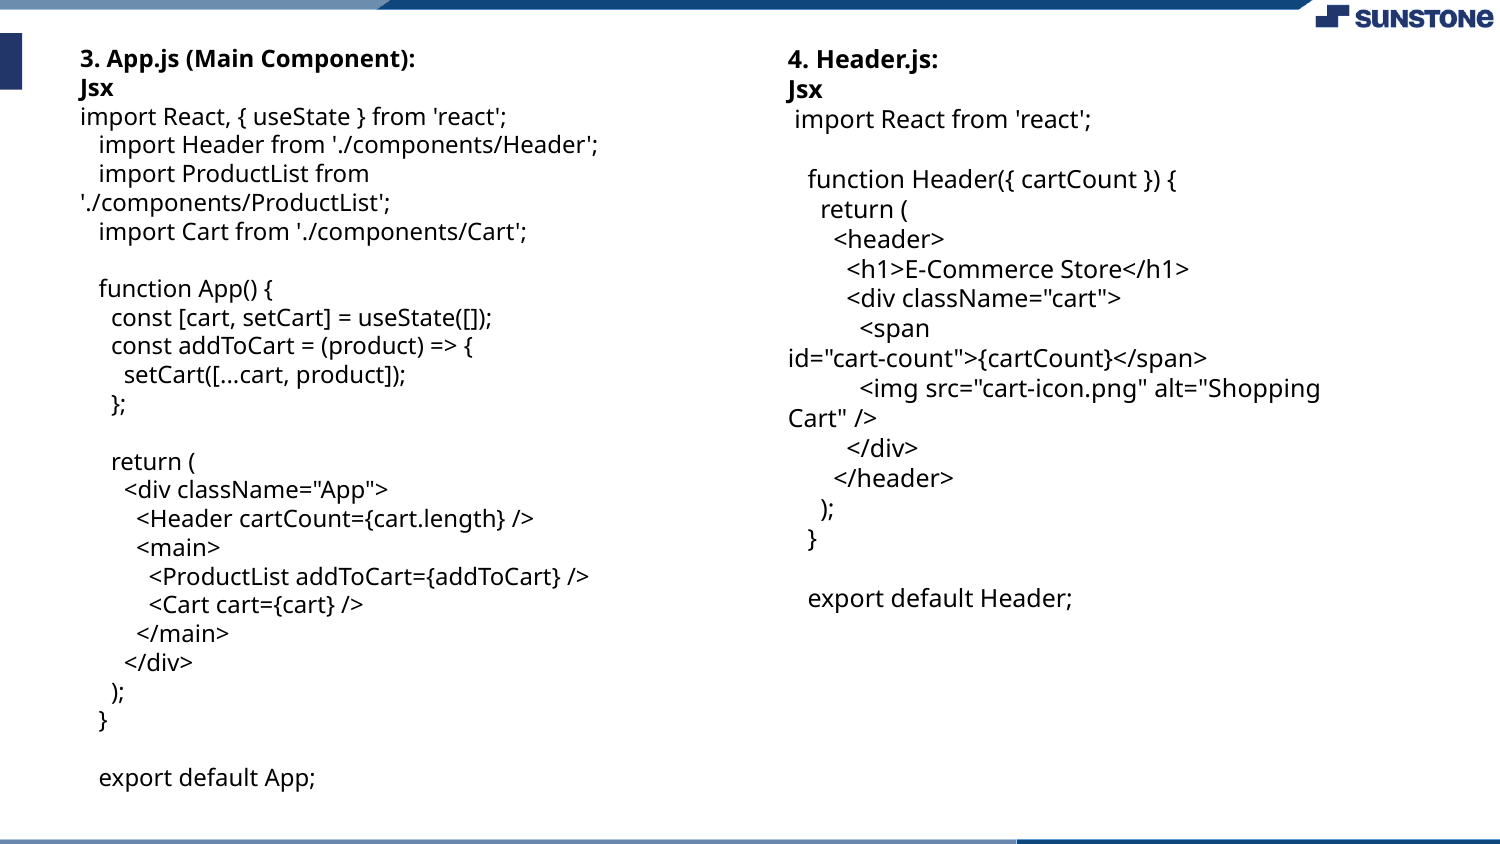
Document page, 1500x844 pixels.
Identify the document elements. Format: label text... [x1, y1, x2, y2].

list 3. App.js (Main Component): Jsx import React, { useState } from 'react'; import Header from './components/Header'; import ProductList from './components/ProductList'; import Cart from './components/Cart'; function App() { const [cart, setCart] = useState([]); const addToCart = (product) => { setCart([...cart, product]); }; return ( <div className="App"> <Header cartCount={cart.length} /> <main> <ProductList addToCart={addToCart} /> <Cart cart={cart} /> </main> </div> ); } export default App; [42, 36, 664, 805]
picture [0, 0, 1500, 844]
text_box 4. Header.js: Jsx import React from 'react'; function Header({ cartCount }) { return ( <header> <h1>E-Commerce Store</h1> <div className="cart"> <span id="cart-count">{cartCount}</span> <img src="cart-icon.png" alt="Shopping Cart" /> </div> </header> ); } export default Header; [750, 35, 1371, 805]
